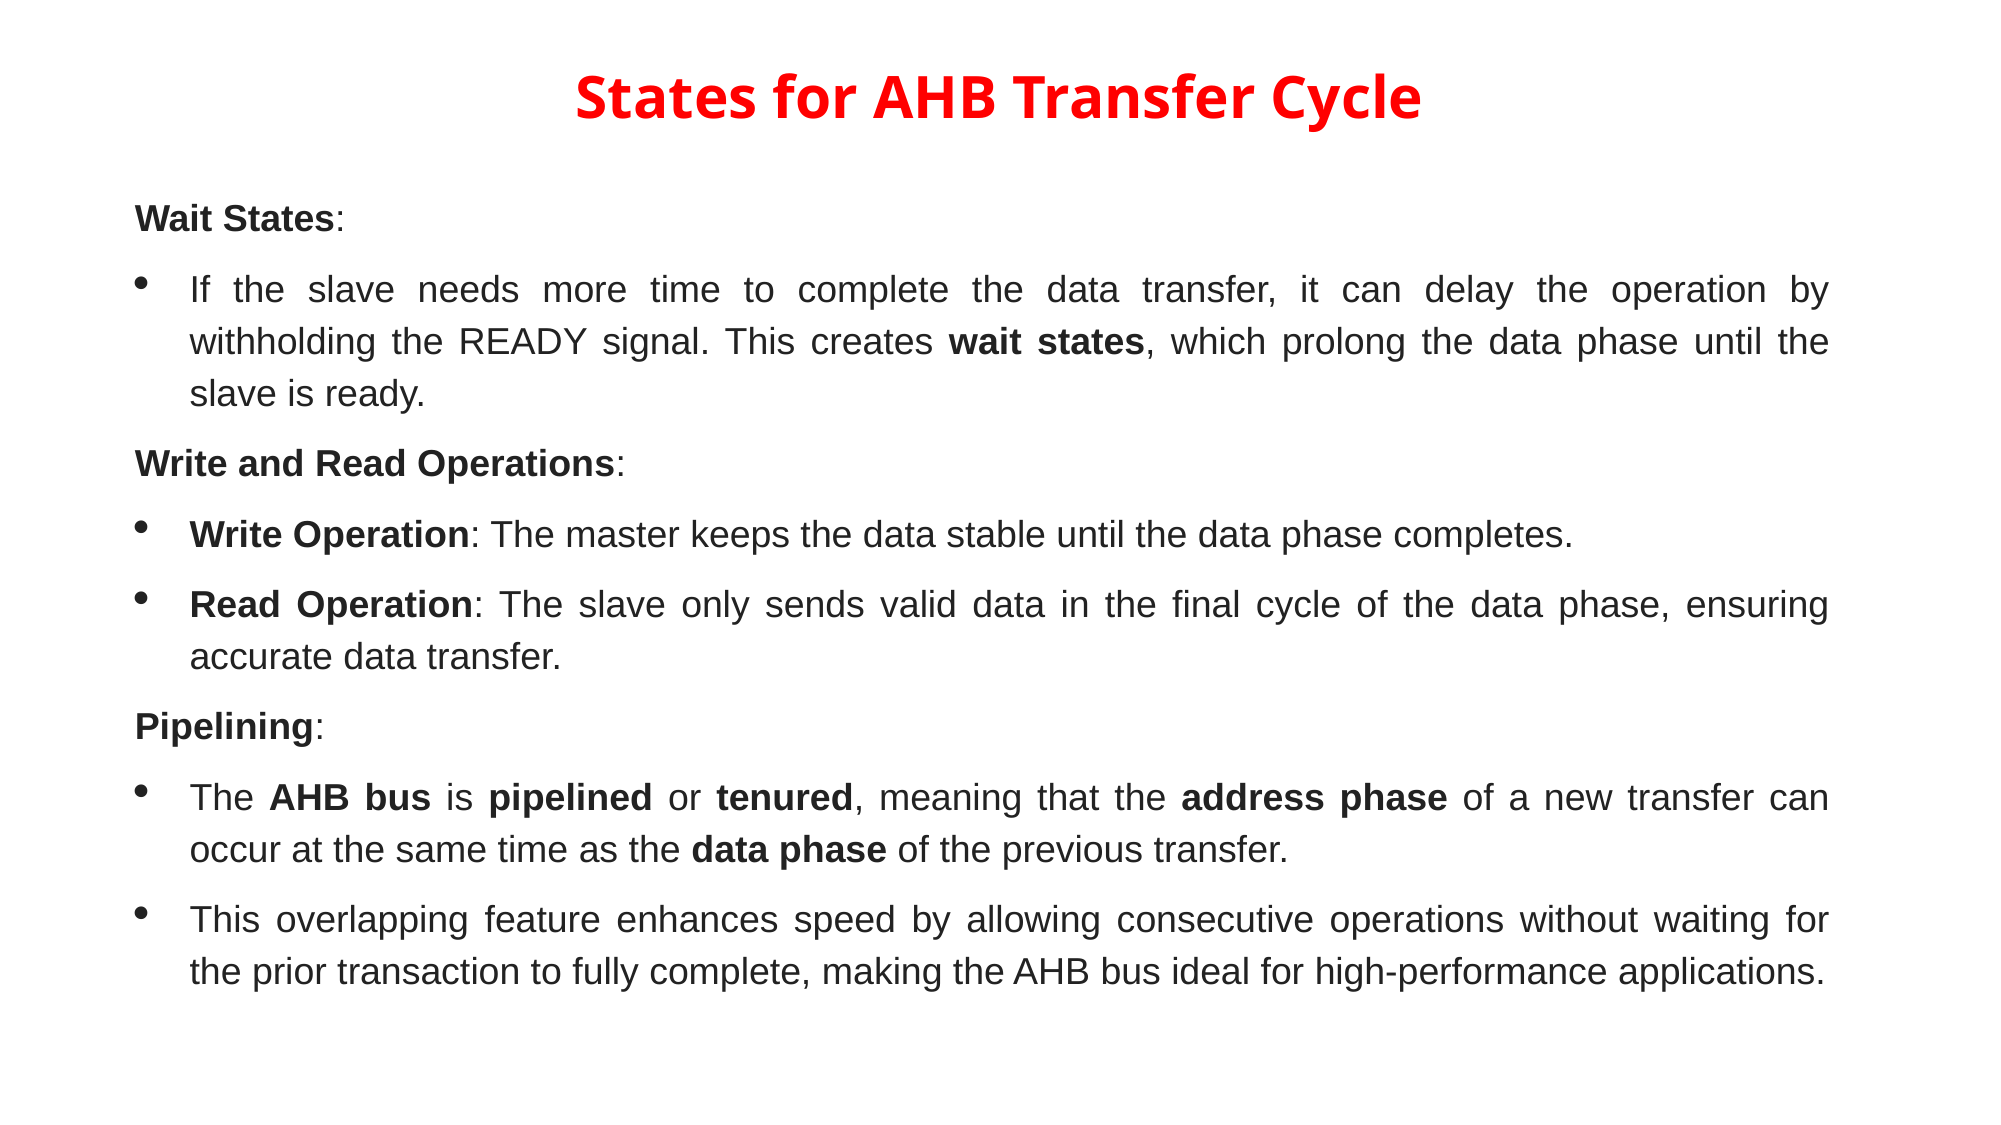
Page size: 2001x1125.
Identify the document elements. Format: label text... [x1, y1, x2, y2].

title States for AHB Transfer Cycle [137, 59, 1863, 139]
list Wait States: If the slave needs more time to complete the data transfer, it can delay the operation by withholding the READY signal. This creates wait states, which prolong the data phase until the slave is ready. Write and Read Operations: Write Operation: The master keeps the data stable until the data phase completes. Read Operation: The slave only sends valid data in the final cycle of the data phase, ensuring accurate data transfer. Pipelining: The AHB bus is pipelined or tenured, meaning that the address phase of a new transfer can occur at the same time as the data phase of the previous transfer. This overlapping feature enhances speed by allowing consecutive operations without waiting for the prior transaction to fully complete, making the AHB bus ideal for high-performance applications. [119, 180, 1845, 1048]
